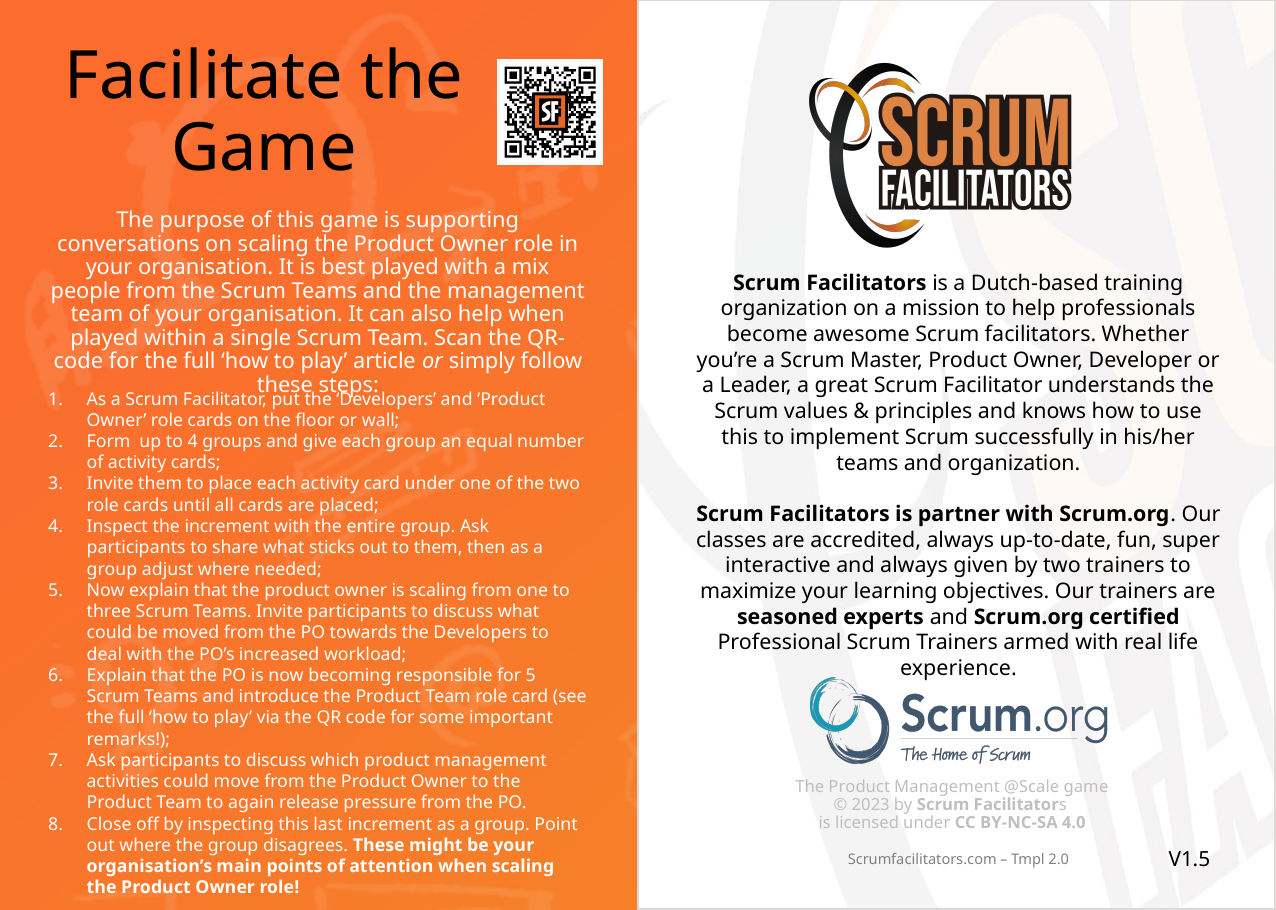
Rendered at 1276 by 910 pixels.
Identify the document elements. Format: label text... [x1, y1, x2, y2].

list The Product Management @Scale game © 2023 by Scrum Facilitators is licensed under CC BY-NC-SA 4.0 [679, 772, 1225, 838]
title Facilitate the Game [33, 48, 496, 178]
picture [0, 0, 637, 910]
list As a Scrum Facilitator, put the ‘Developers’ and ‘Product Owner’ role cards on the floor or wall; Form up to 4 groups and give each group an equal number of activity cards; Invite them to place each activity card under one of the two role cards until all cards are placed; Inspect the increment with the entire group. Ask participants to share what sticks out to them, then as a group adjust where needed; Now explain that the product owner is scaling from one to three Scrum Teams. Invite participants to discuss what could be moved from the PO towards the Developers to deal with the PO’s increased workload; Explain that the PO is now becoming responsible for 5 Scrum Teams and introduce the Product Team role card (see the full ‘how to play’ via the QR code for some important remarks!); Ask participants to discuss which product management activities could move from the Product Owner to the Product Team to again release pressure from the PO. Close off by inspecting this last increment as a group. Point out where the group disagrees. These might be your organisation’s main points of attention when scaling the Product Owner role! [33, 380, 603, 892]
list The purpose of this game is supporting conversations on scaling the Product Owner role in your organisation. It is best played with a mix people from the Scrum Teams and the management team of your organisation. It can also help when played within a single Scrum Team. Scan the QR-code for the full ‘how to play’ article or simply follow these steps: [33, 201, 603, 380]
footer V1.5 [1013, 837, 1225, 882]
picture [639, 0, 1274, 908]
